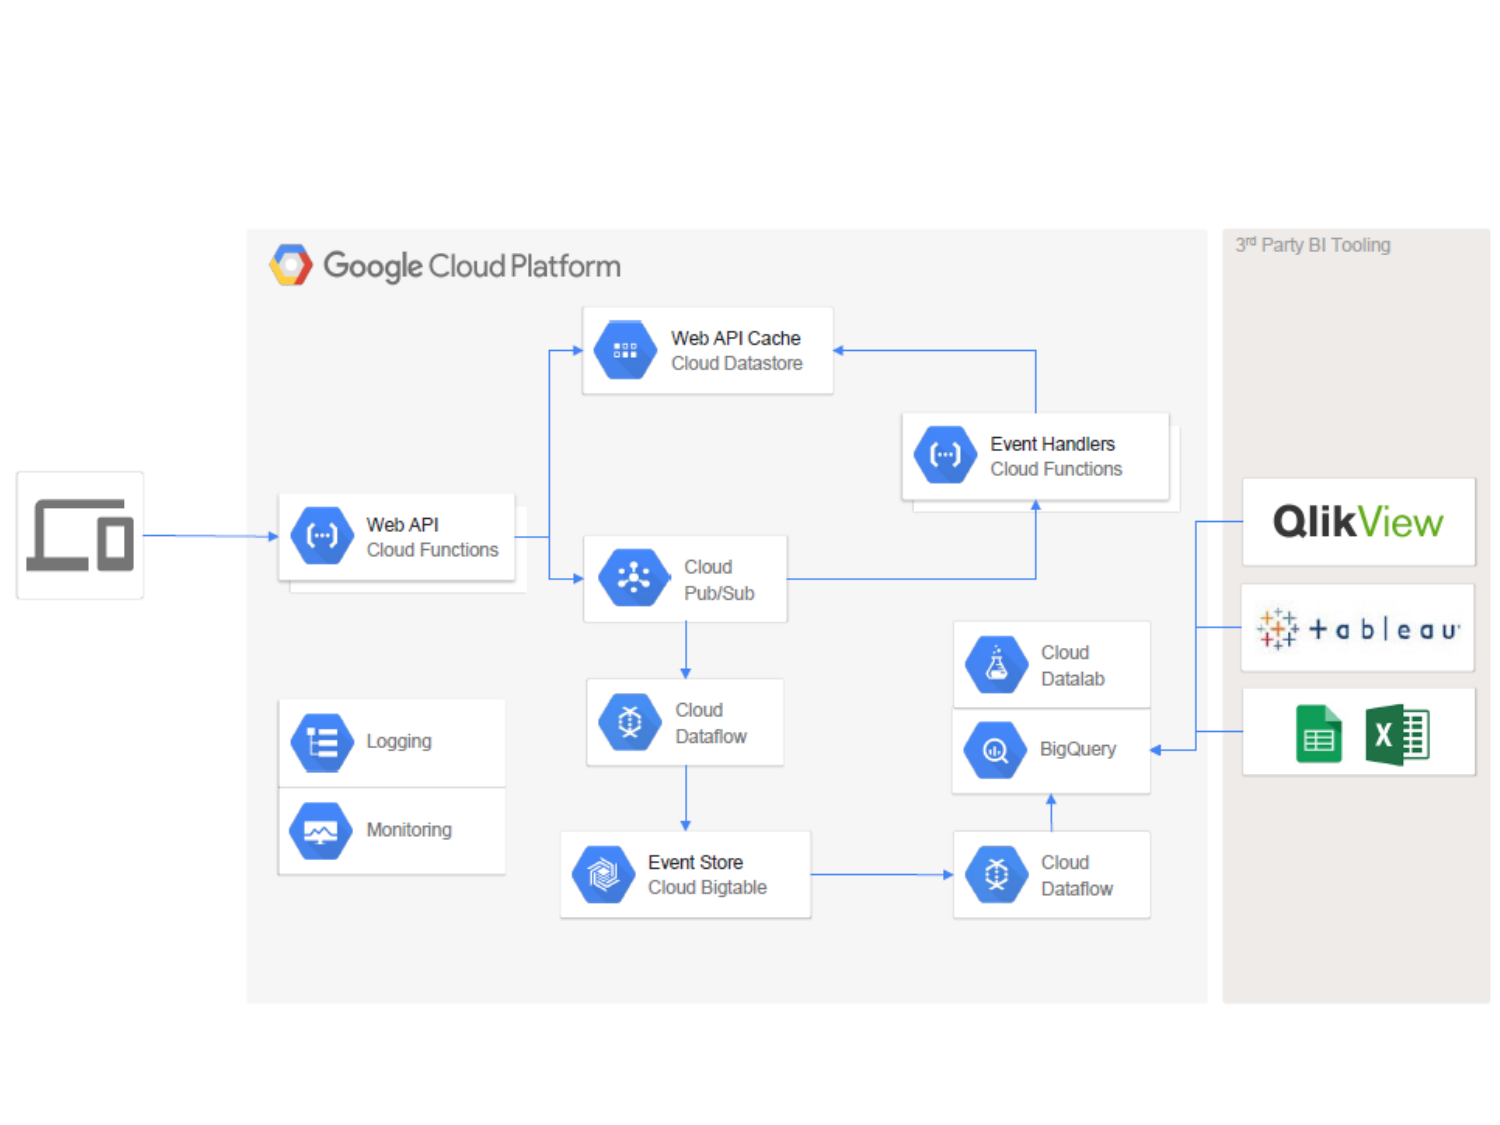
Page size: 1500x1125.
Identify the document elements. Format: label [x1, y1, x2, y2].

picture [0, 195, 1500, 1028]
